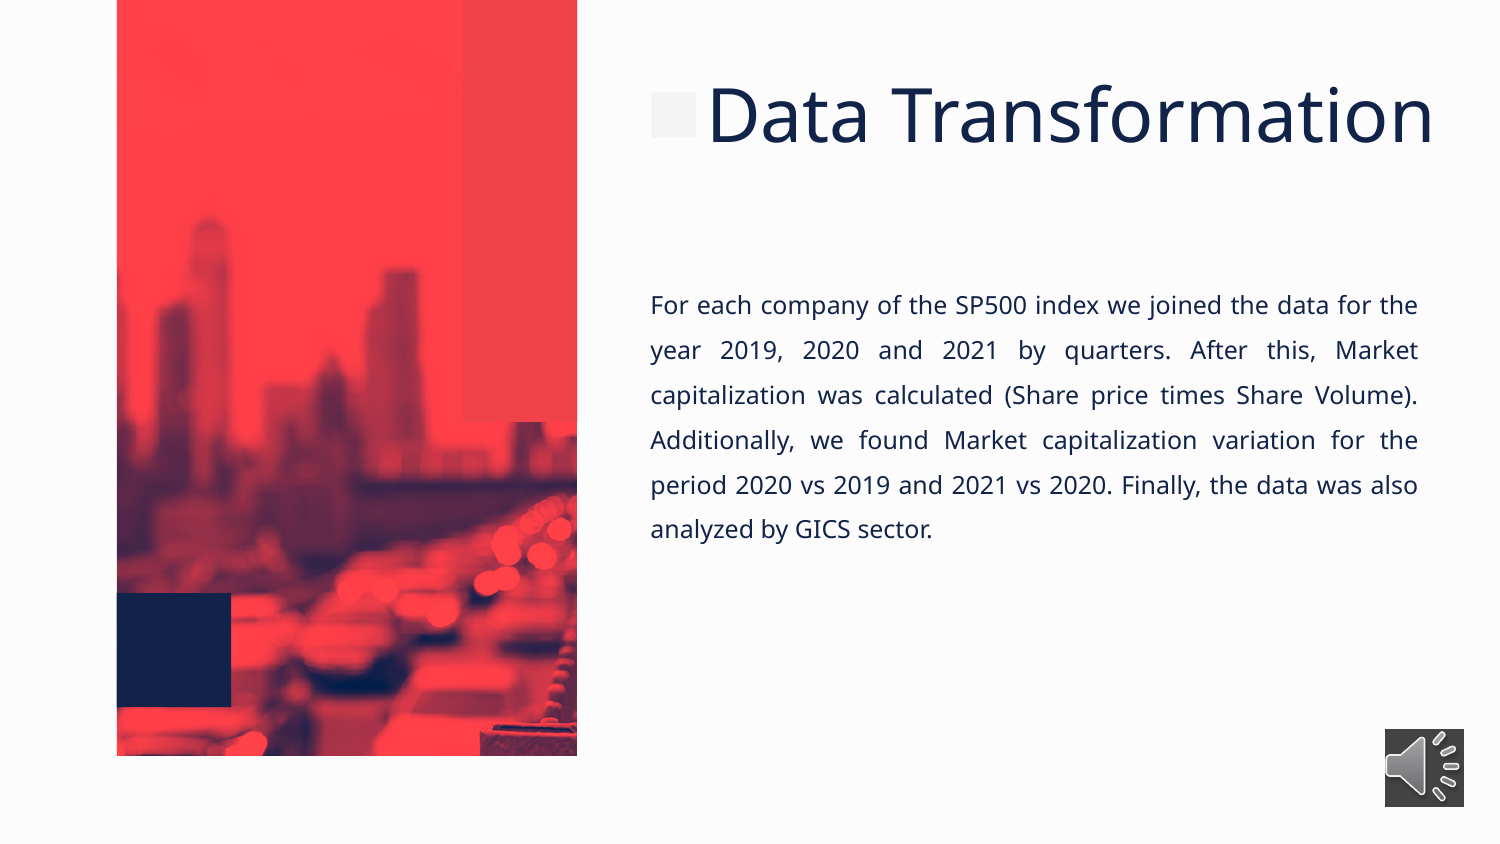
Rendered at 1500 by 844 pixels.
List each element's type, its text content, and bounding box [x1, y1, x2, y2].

picture [1384, 728, 1465, 809]
picture [116, 0, 578, 756]
subtitle For each company of the SP500 index we joined the data for the year 2019, 2020 and 2021 by quarters. After this, Market capitalization was calculated (Share price times Share Volume). Additionally, we found Market capitalization variation for the period 2020 vs 2019 and 2021 vs 2020. Finally, the data was also analyzed by GICS sector. [635, 287, 1435, 741]
title Data Transformation [602, 22, 1500, 173]
